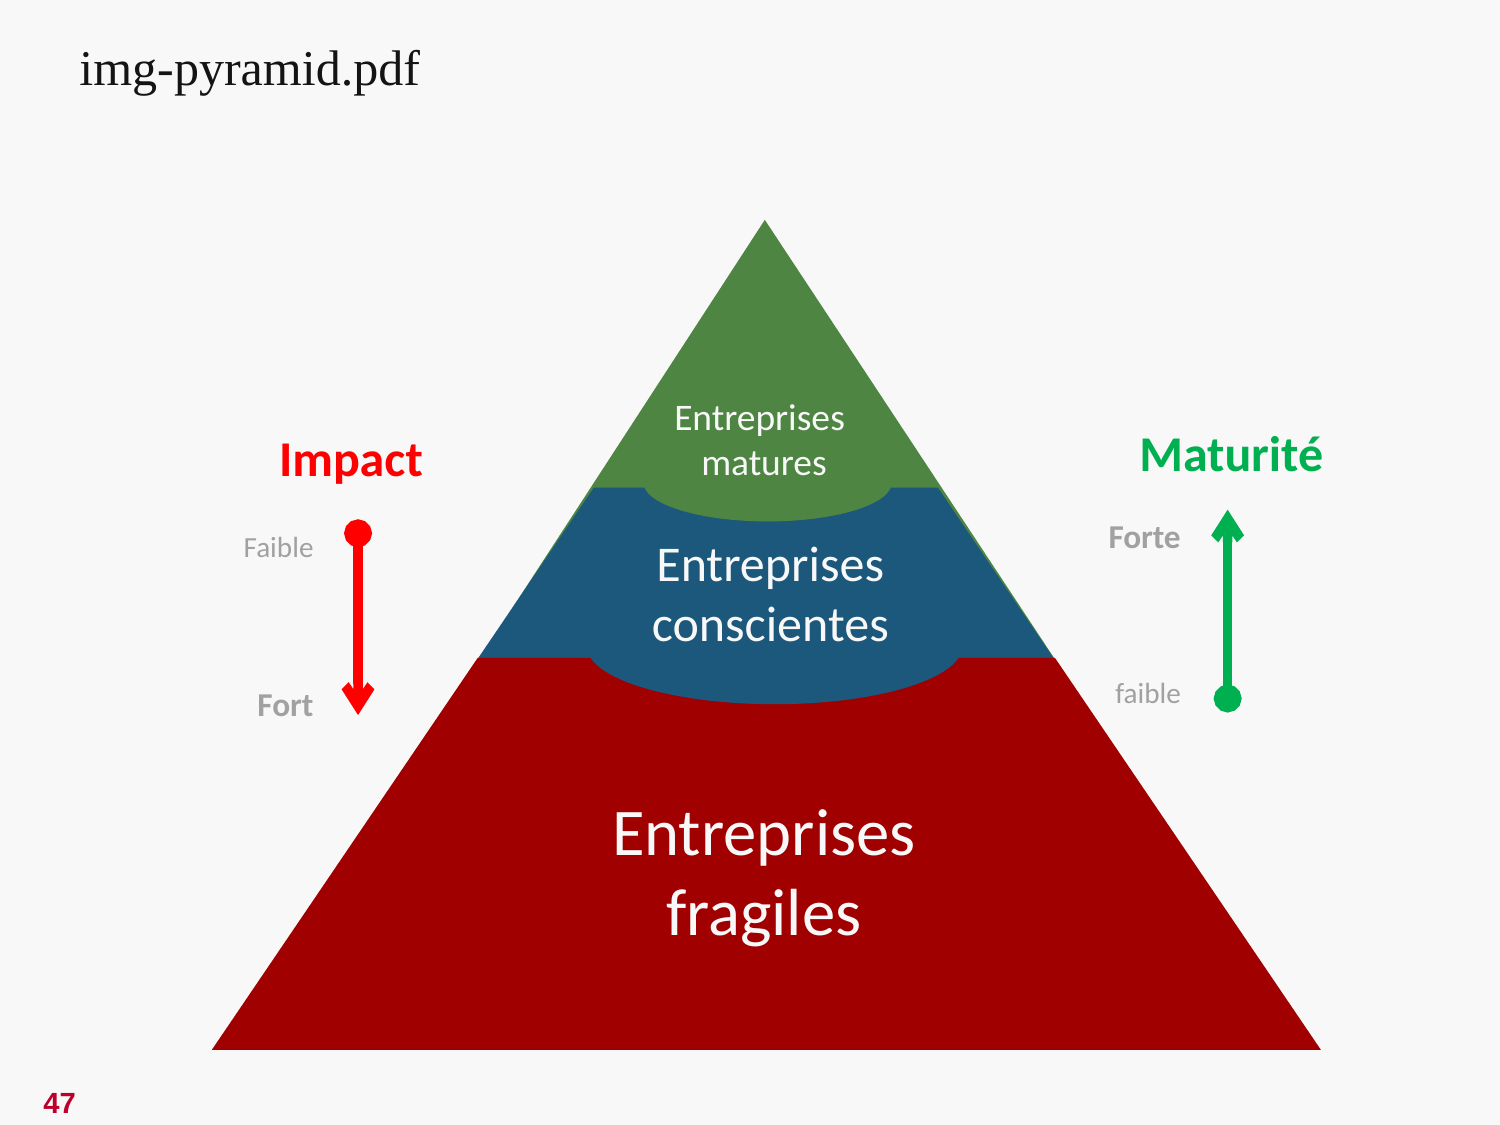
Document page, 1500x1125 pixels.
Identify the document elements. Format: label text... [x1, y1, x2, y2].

text_box Impact [267, 420, 435, 492]
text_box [227, 520, 359, 734]
text_box Entreprises conscientes [616, 526, 924, 658]
text_box [918, 448, 1050, 647]
text_box [643, 491, 892, 524]
text_box img-pyramid.pdf [64, 28, 436, 103]
text_box [654, 217, 877, 385]
text_box Entreprises matures [610, 385, 918, 491]
text_box [532, 454, 610, 573]
text_box [477, 485, 1054, 655]
text_box Maturité [1128, 415, 1335, 488]
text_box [1091, 507, 1228, 725]
text_box [209, 655, 1323, 1053]
text_box Entreprises fragiles [571, 783, 957, 955]
text_box [584, 608, 965, 707]
